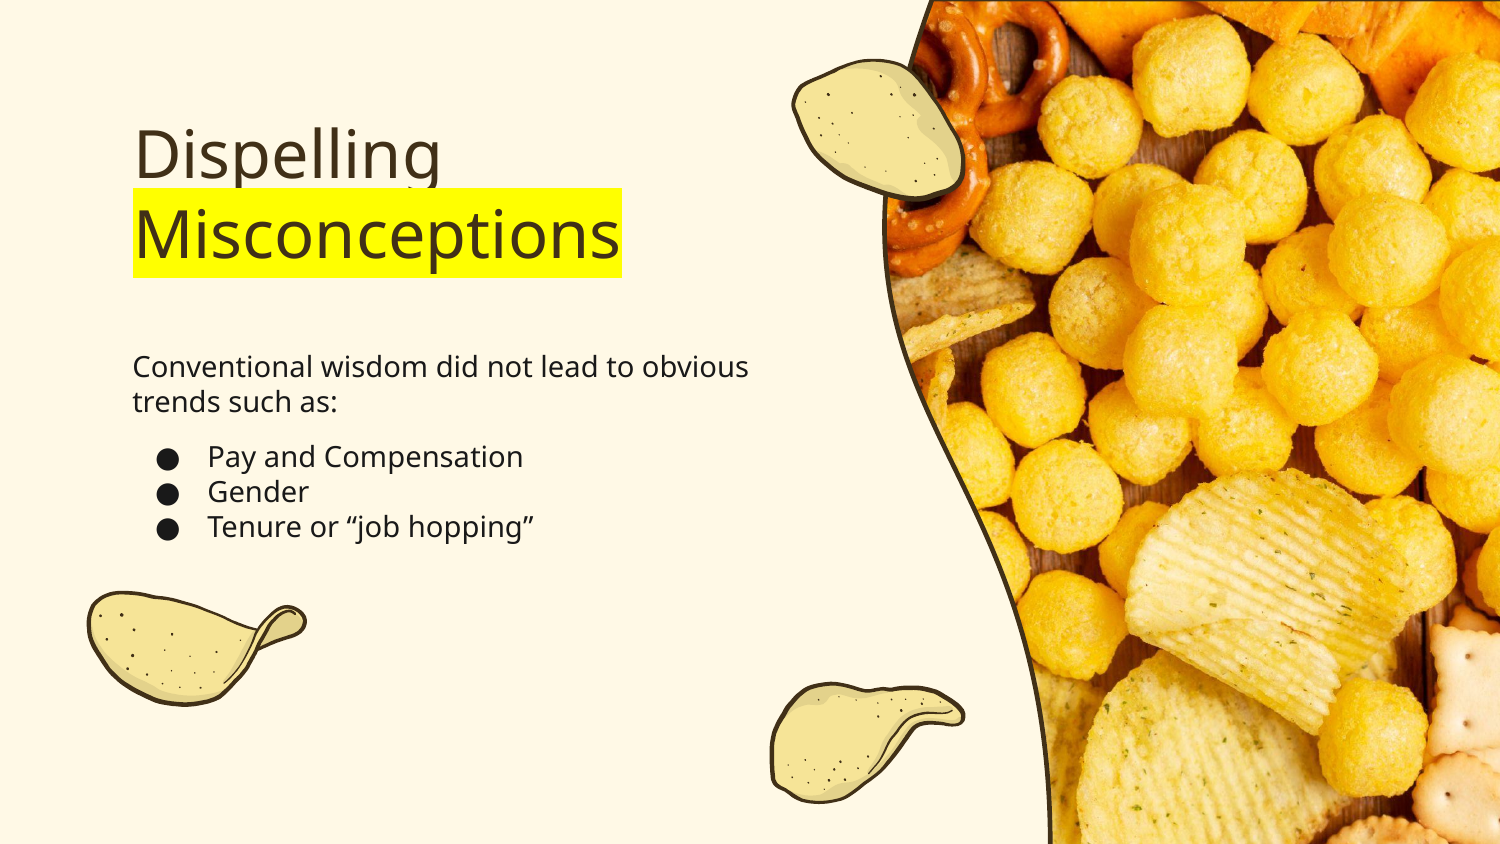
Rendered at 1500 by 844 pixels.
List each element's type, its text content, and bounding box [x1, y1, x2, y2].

list Conventional wisdom did not lead to obvious trends such as: Pay and Compensation Gender Tenure or “job hopping” [117, 332, 780, 657]
title Dispelling Misconceptions [118, 97, 781, 289]
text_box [790, 58, 966, 202]
picture [887, 0, 1500, 844]
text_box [769, 681, 966, 805]
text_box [91, 570, 308, 704]
